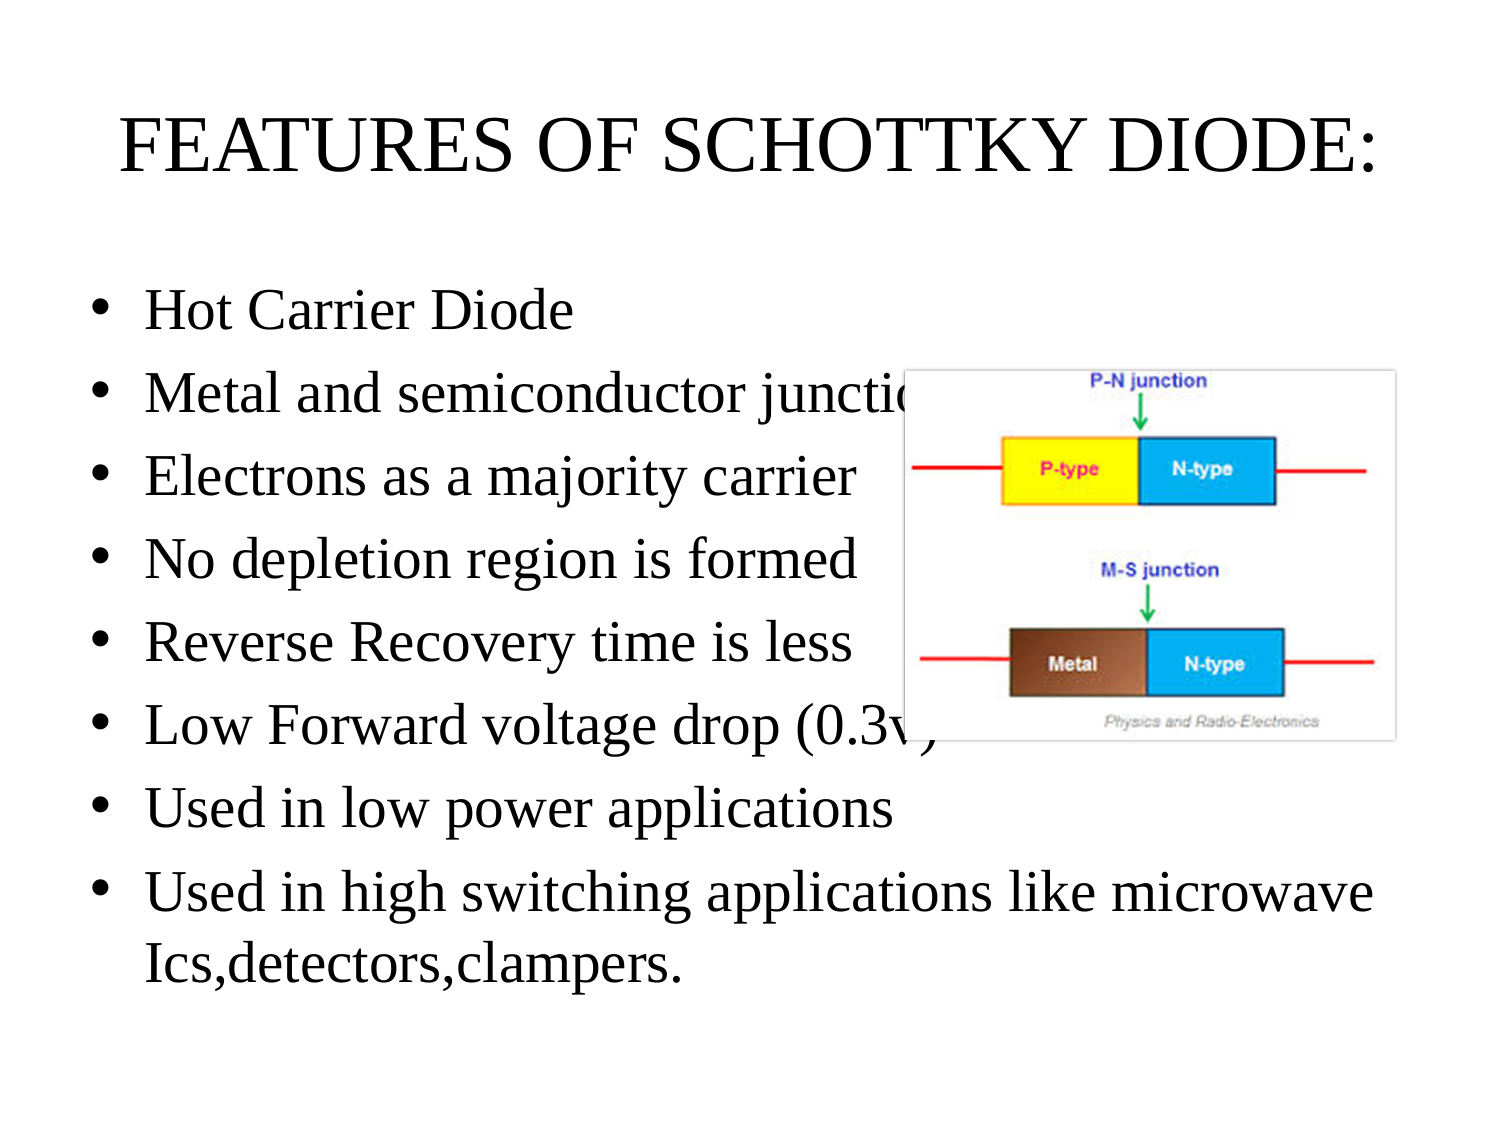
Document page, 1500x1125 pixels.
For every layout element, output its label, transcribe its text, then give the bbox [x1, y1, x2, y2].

list Hot Carrier Diode Metal and semiconductor junctions Electrons as a majority carrier No depletion region is formed Reverse Recovery time is less Low Forward voltage drop (0.3v) Used in low power applications Used in high switching applications like microwave Ics,detectors,clampers. [75, 262, 1425, 1005]
picture [898, 364, 1401, 746]
title FEATURES OF SCHOTTKY DIODE: [75, 45, 1425, 233]
